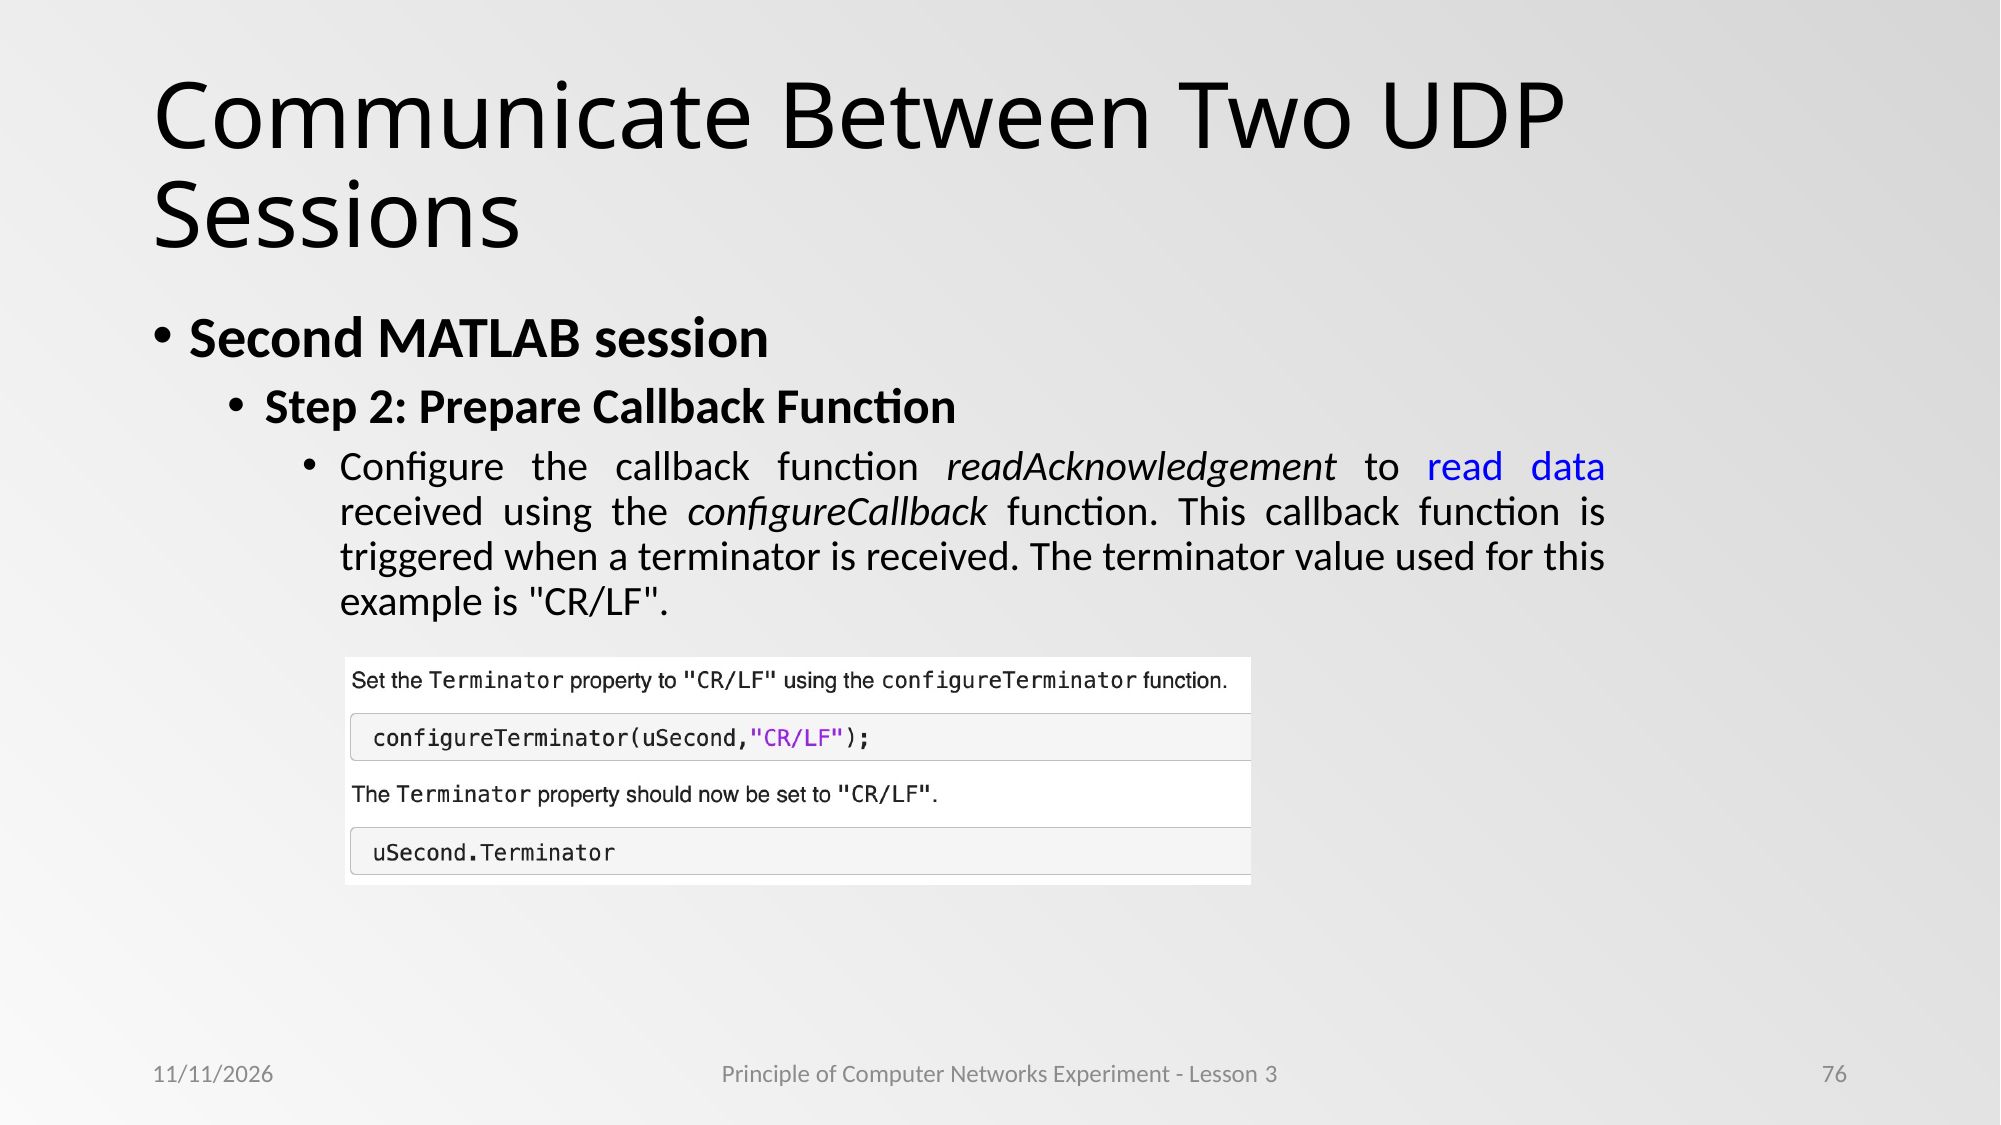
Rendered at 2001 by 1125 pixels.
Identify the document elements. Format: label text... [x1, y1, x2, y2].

picture [345, 657, 1251, 885]
list Second MATLAB session Step 2: Prepare Callback Function Configure the callback function readAcknowledgement to read data received using the configureCallback function. This callback function is triggered when a terminator is received. The terminator value used for this example is "CR/LF". [137, 299, 1621, 1043]
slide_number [137, 1042, 588, 1103]
footer Principle of Computer Networks Experiment - Lesson 3 [662, 1042, 1338, 1103]
title Communicate Between Two UDP Sessions [137, 59, 1863, 278]
slide_number 76 [1412, 1042, 1863, 1103]
